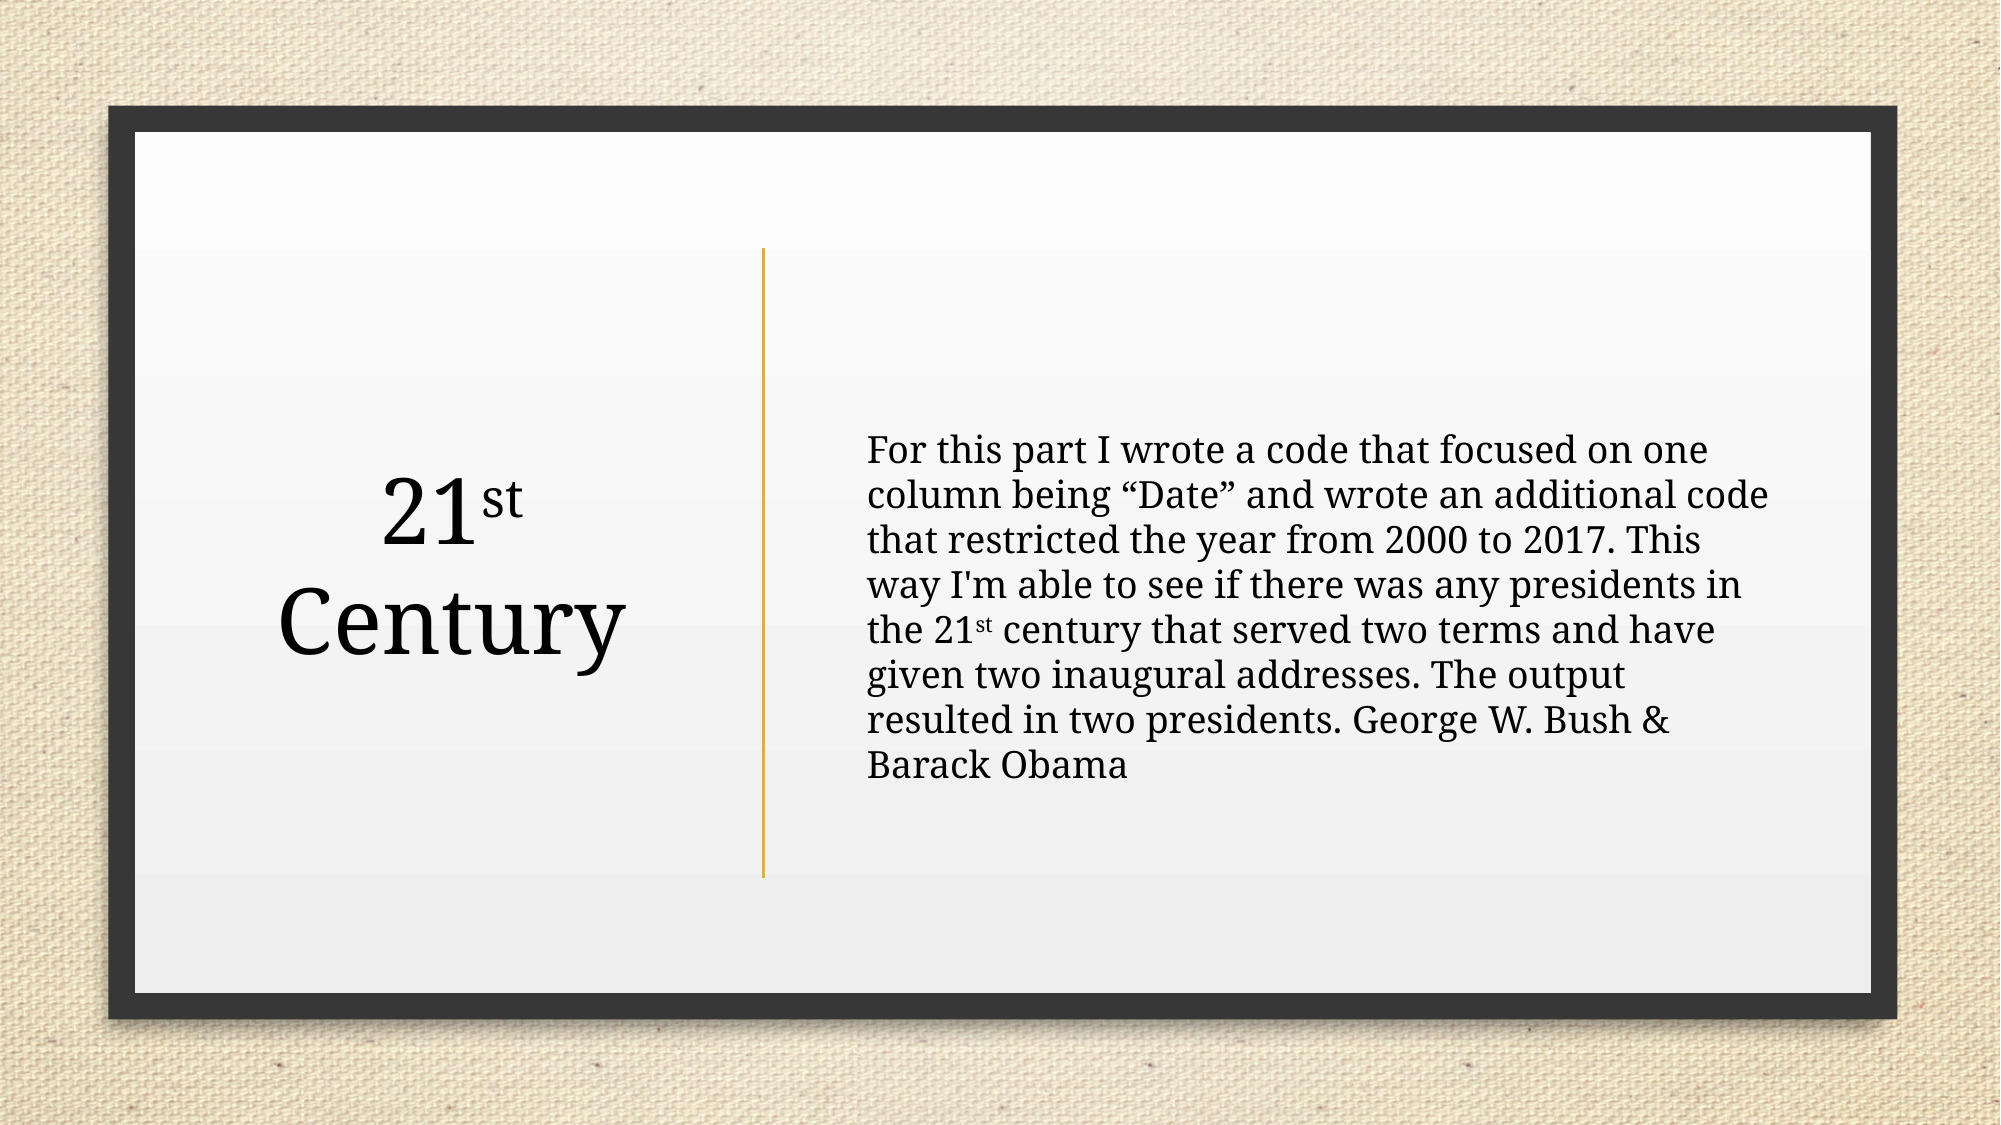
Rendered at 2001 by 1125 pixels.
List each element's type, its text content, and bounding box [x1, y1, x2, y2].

text_box [134, 132, 1871, 993]
text_box [107, 104, 1899, 1021]
text_box [0, 0, 2000, 1125]
text_box For this part I wrote a code that focused on one column being “Date” and wrote an additional code that restricted the year from 2000 to 2017. This way I'm able to see if there was any presidents in the 21st century that served two terms and have given two inaugural addresses. The output resulted in two presidents. George W. Bush & Barack Obama [852, 418, 1788, 794]
title 21st Century [212, 247, 692, 878]
